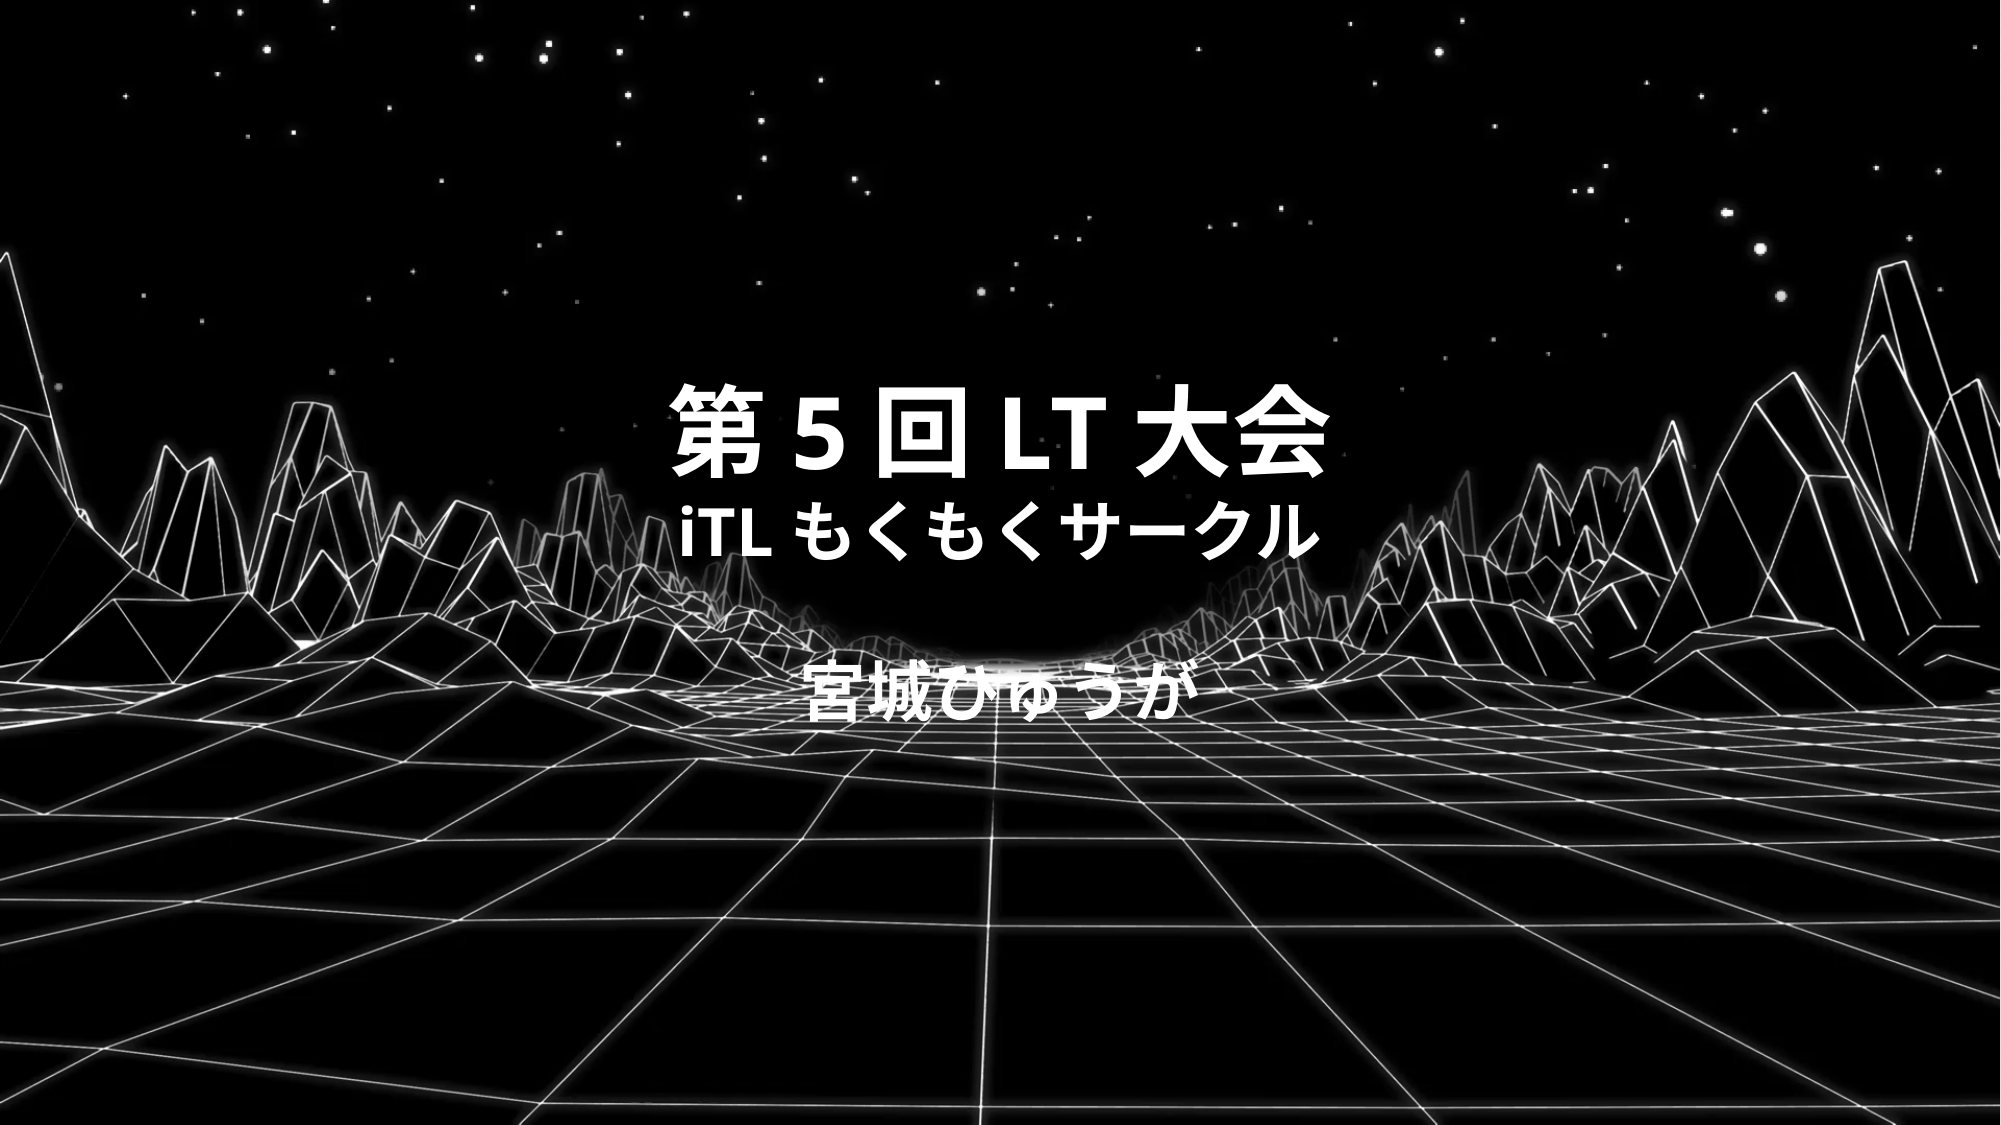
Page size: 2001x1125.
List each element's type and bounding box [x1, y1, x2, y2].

text_box [0, 0, 2000, 1125]
